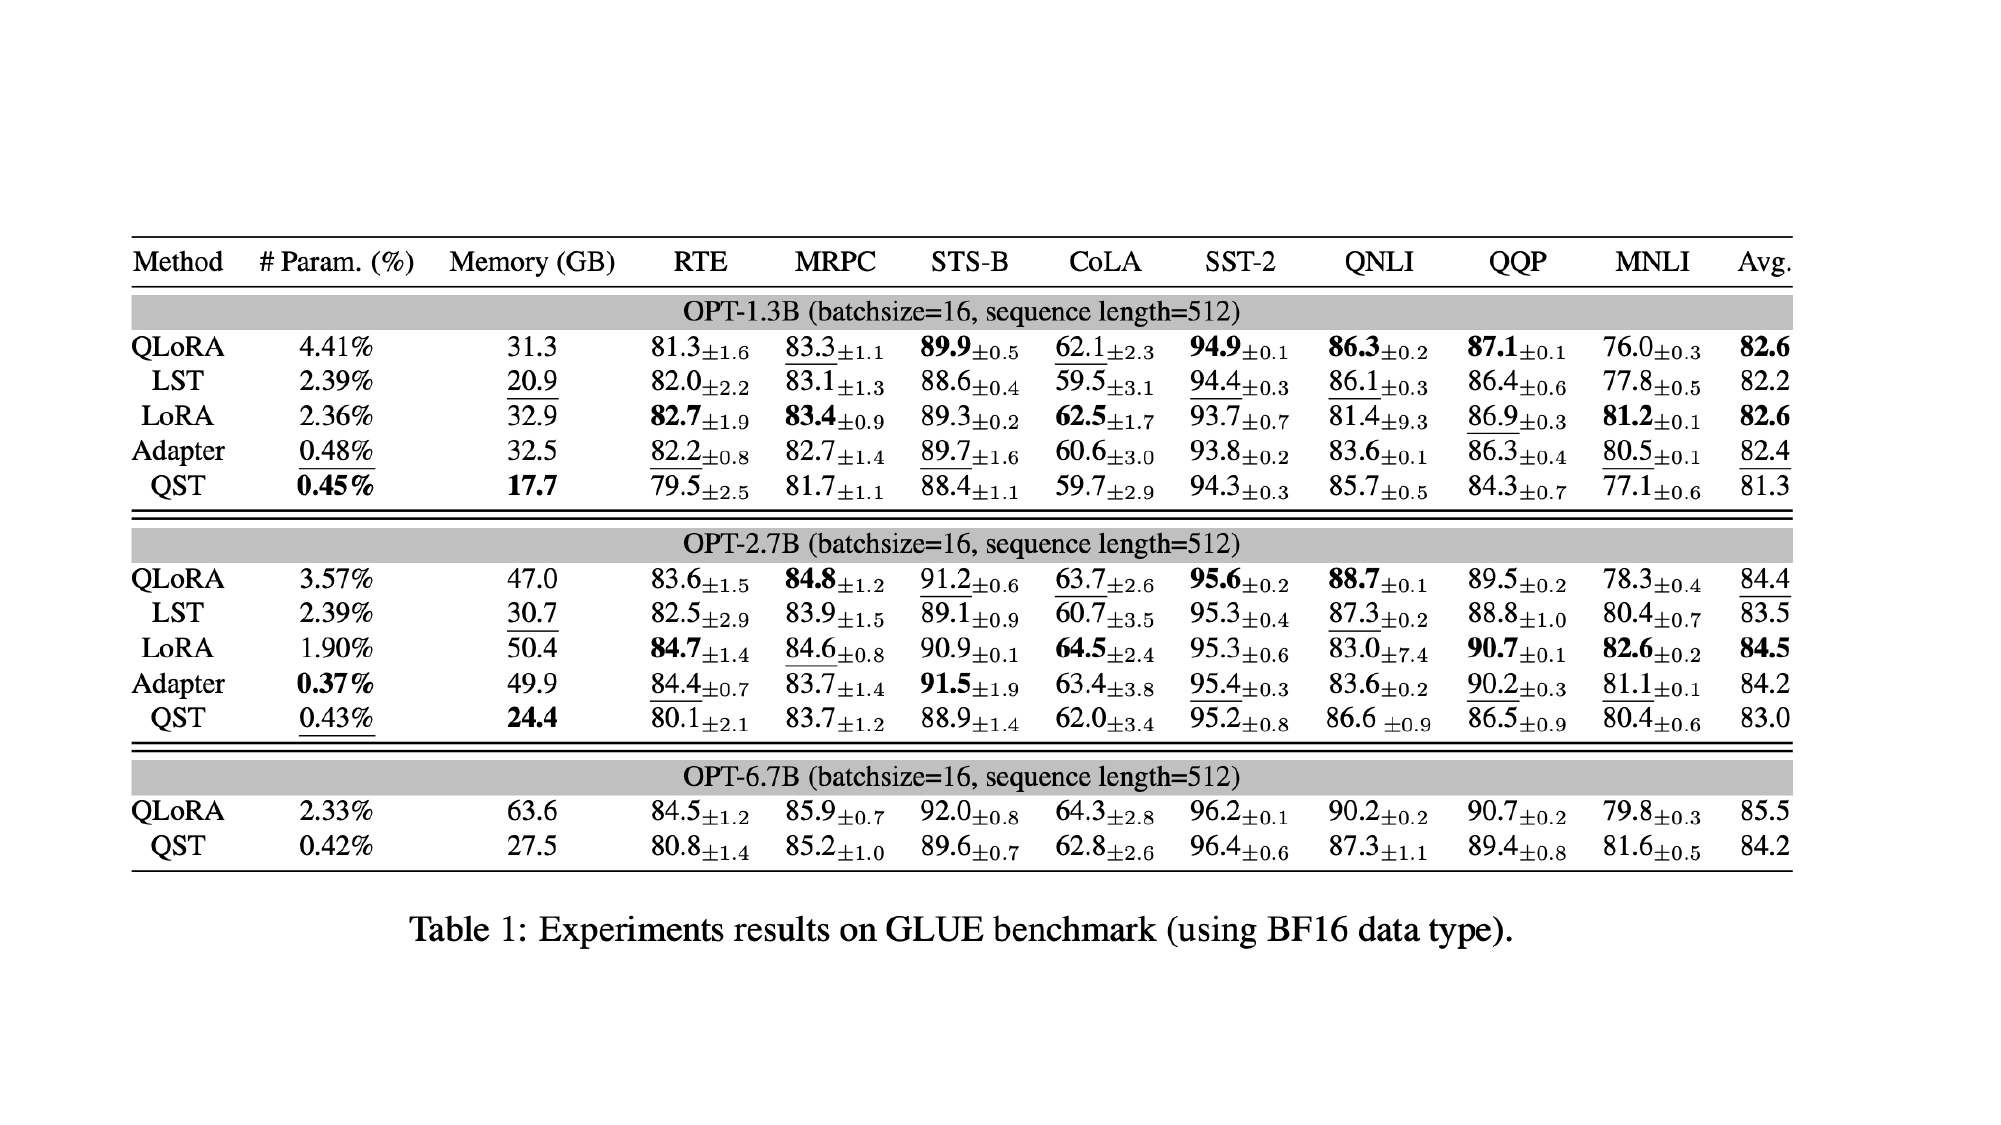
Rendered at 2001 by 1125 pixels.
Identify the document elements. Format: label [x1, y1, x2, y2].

picture [104, 218, 1817, 973]
